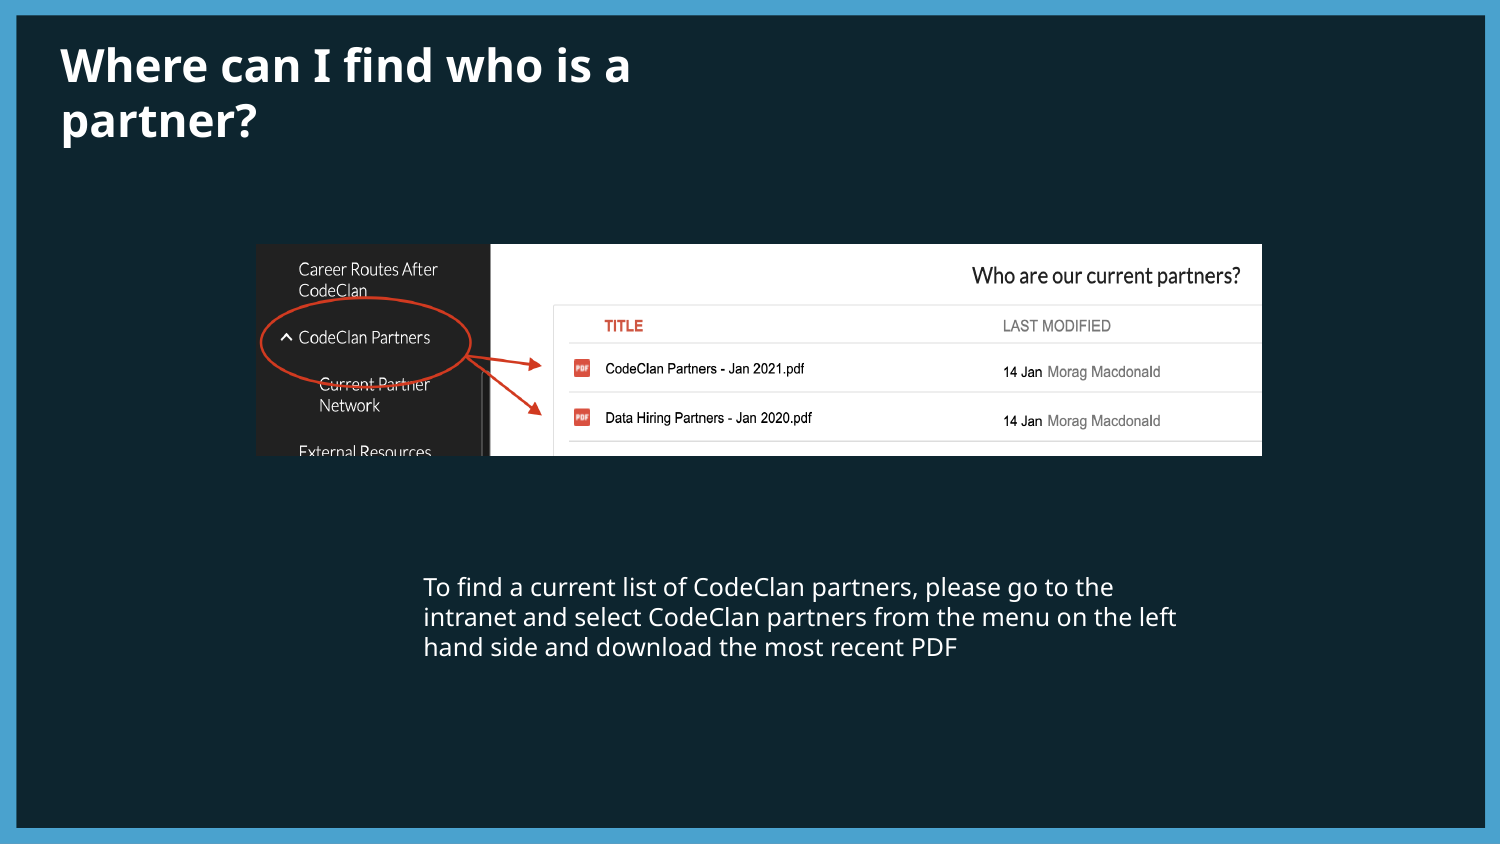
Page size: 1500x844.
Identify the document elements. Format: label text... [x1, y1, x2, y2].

text_box Where can I find who is a partner? [45, 22, 772, 197]
picture [0, 0, 1500, 844]
text_box To find a current list of CodeClan partners, please go to the intranet and select CodeClan partners from the menu on the left hand side and download the most recent PDF [408, 556, 1208, 677]
